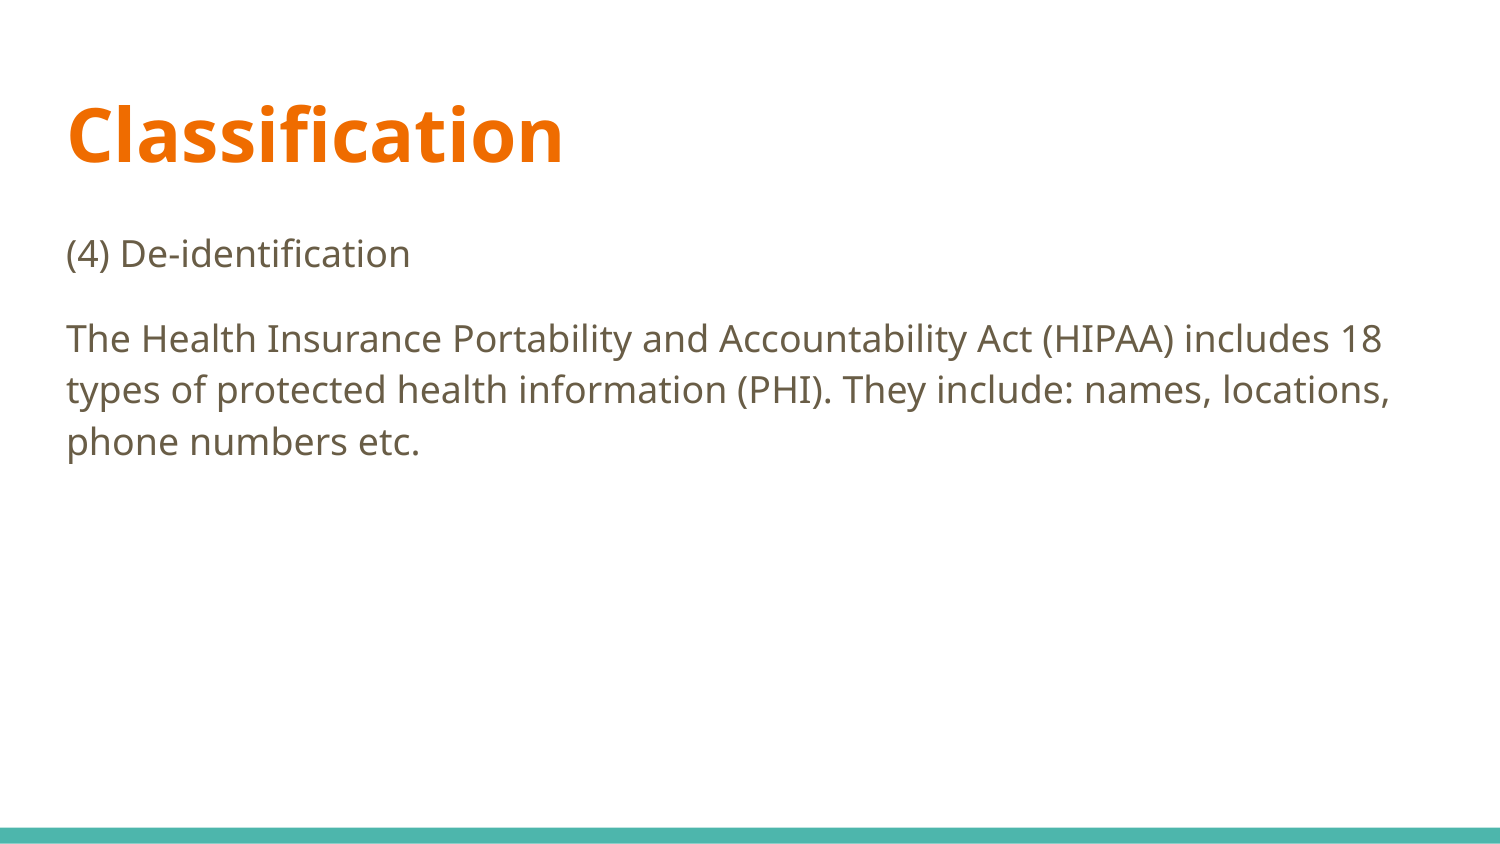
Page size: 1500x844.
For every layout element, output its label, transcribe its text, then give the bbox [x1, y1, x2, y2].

list (4) De-identification The Health Insurance Portability and Accountability Act (HIPAA) includes 18 types of protected health information (PHI). They include: names, locations, phone numbers etc. [51, 207, 1449, 750]
title Classification [51, 72, 1449, 189]
